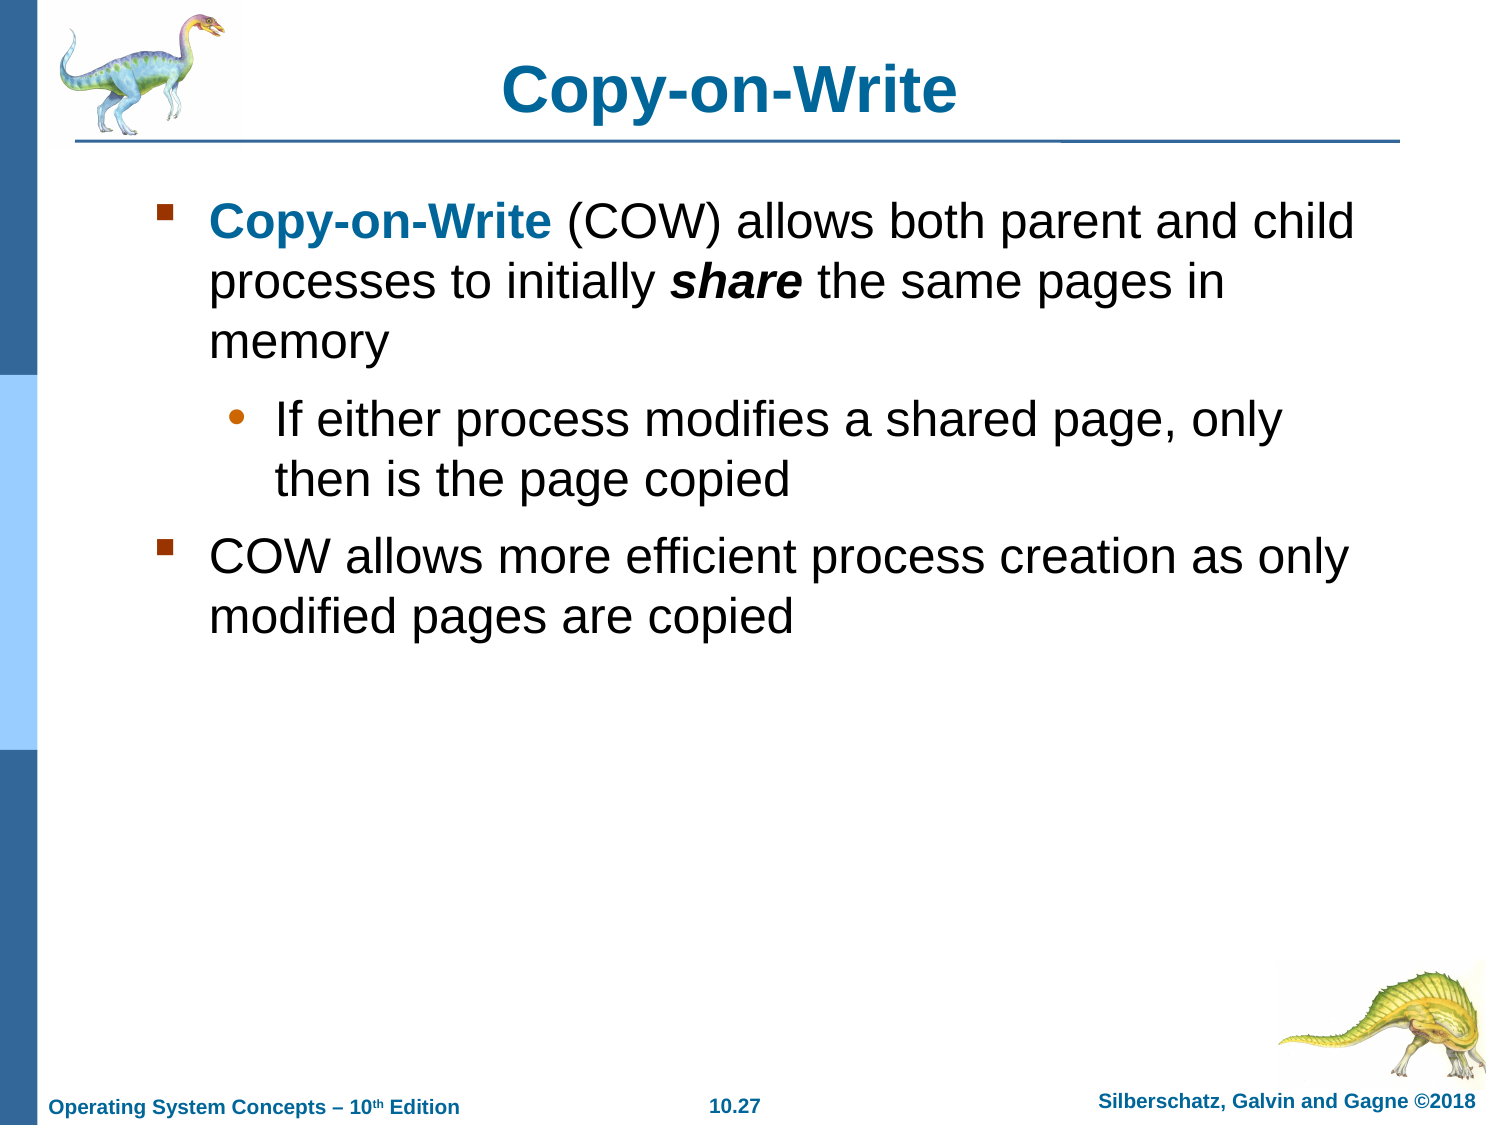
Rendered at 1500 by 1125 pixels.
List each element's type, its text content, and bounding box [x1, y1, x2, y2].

title Copy-on-Write [55, 38, 1406, 134]
list Copy-on-Write (COW) allows both parent and child processes to initially share the same pages in memory If either process modifies a shared page, only then is the page copied COW allows more efficient process creation as only modified pages are copied [137, 181, 1406, 925]
picture [46, 0, 243, 149]
picture [1275, 959, 1486, 1090]
